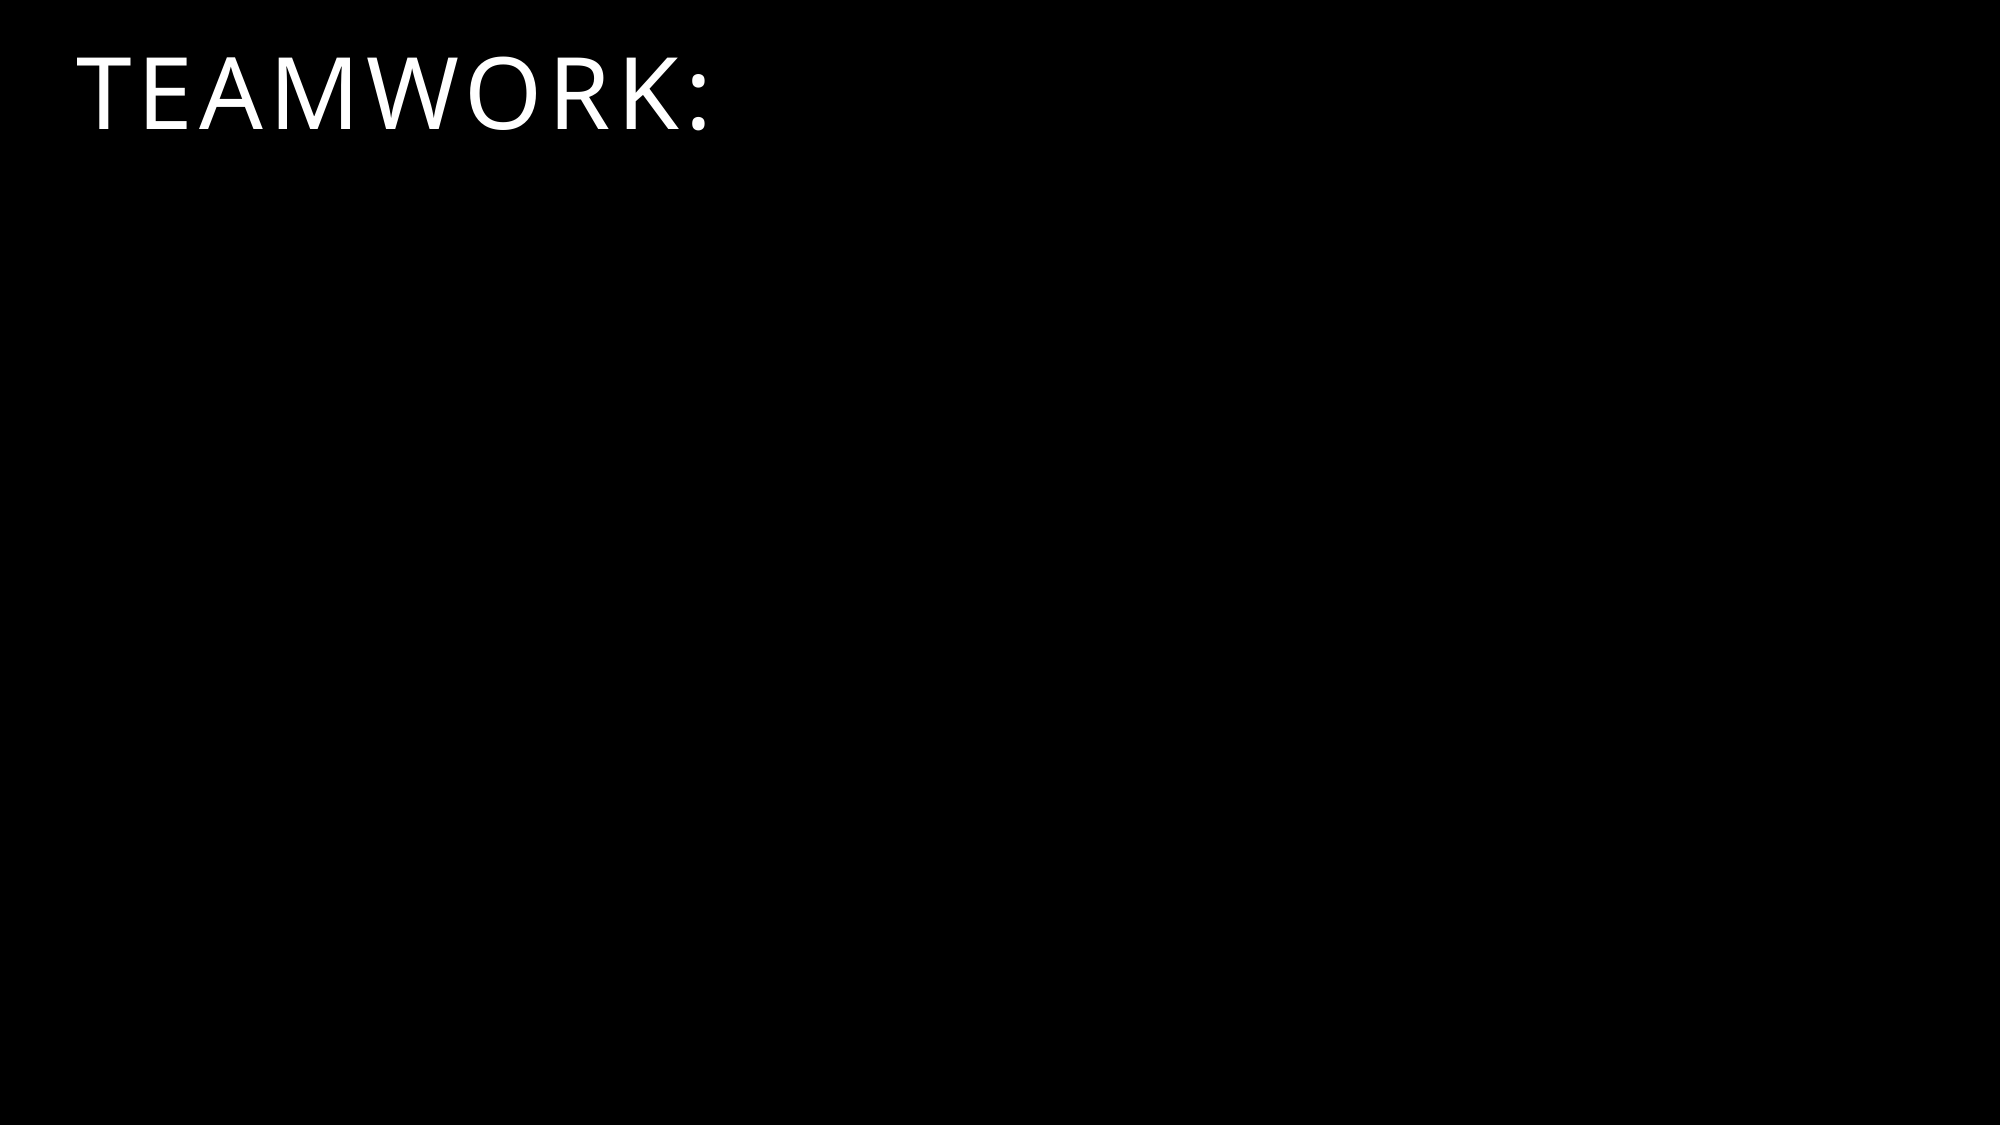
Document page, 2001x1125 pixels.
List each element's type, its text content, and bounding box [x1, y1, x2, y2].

title Teamwork: [61, 83, 1562, 233]
